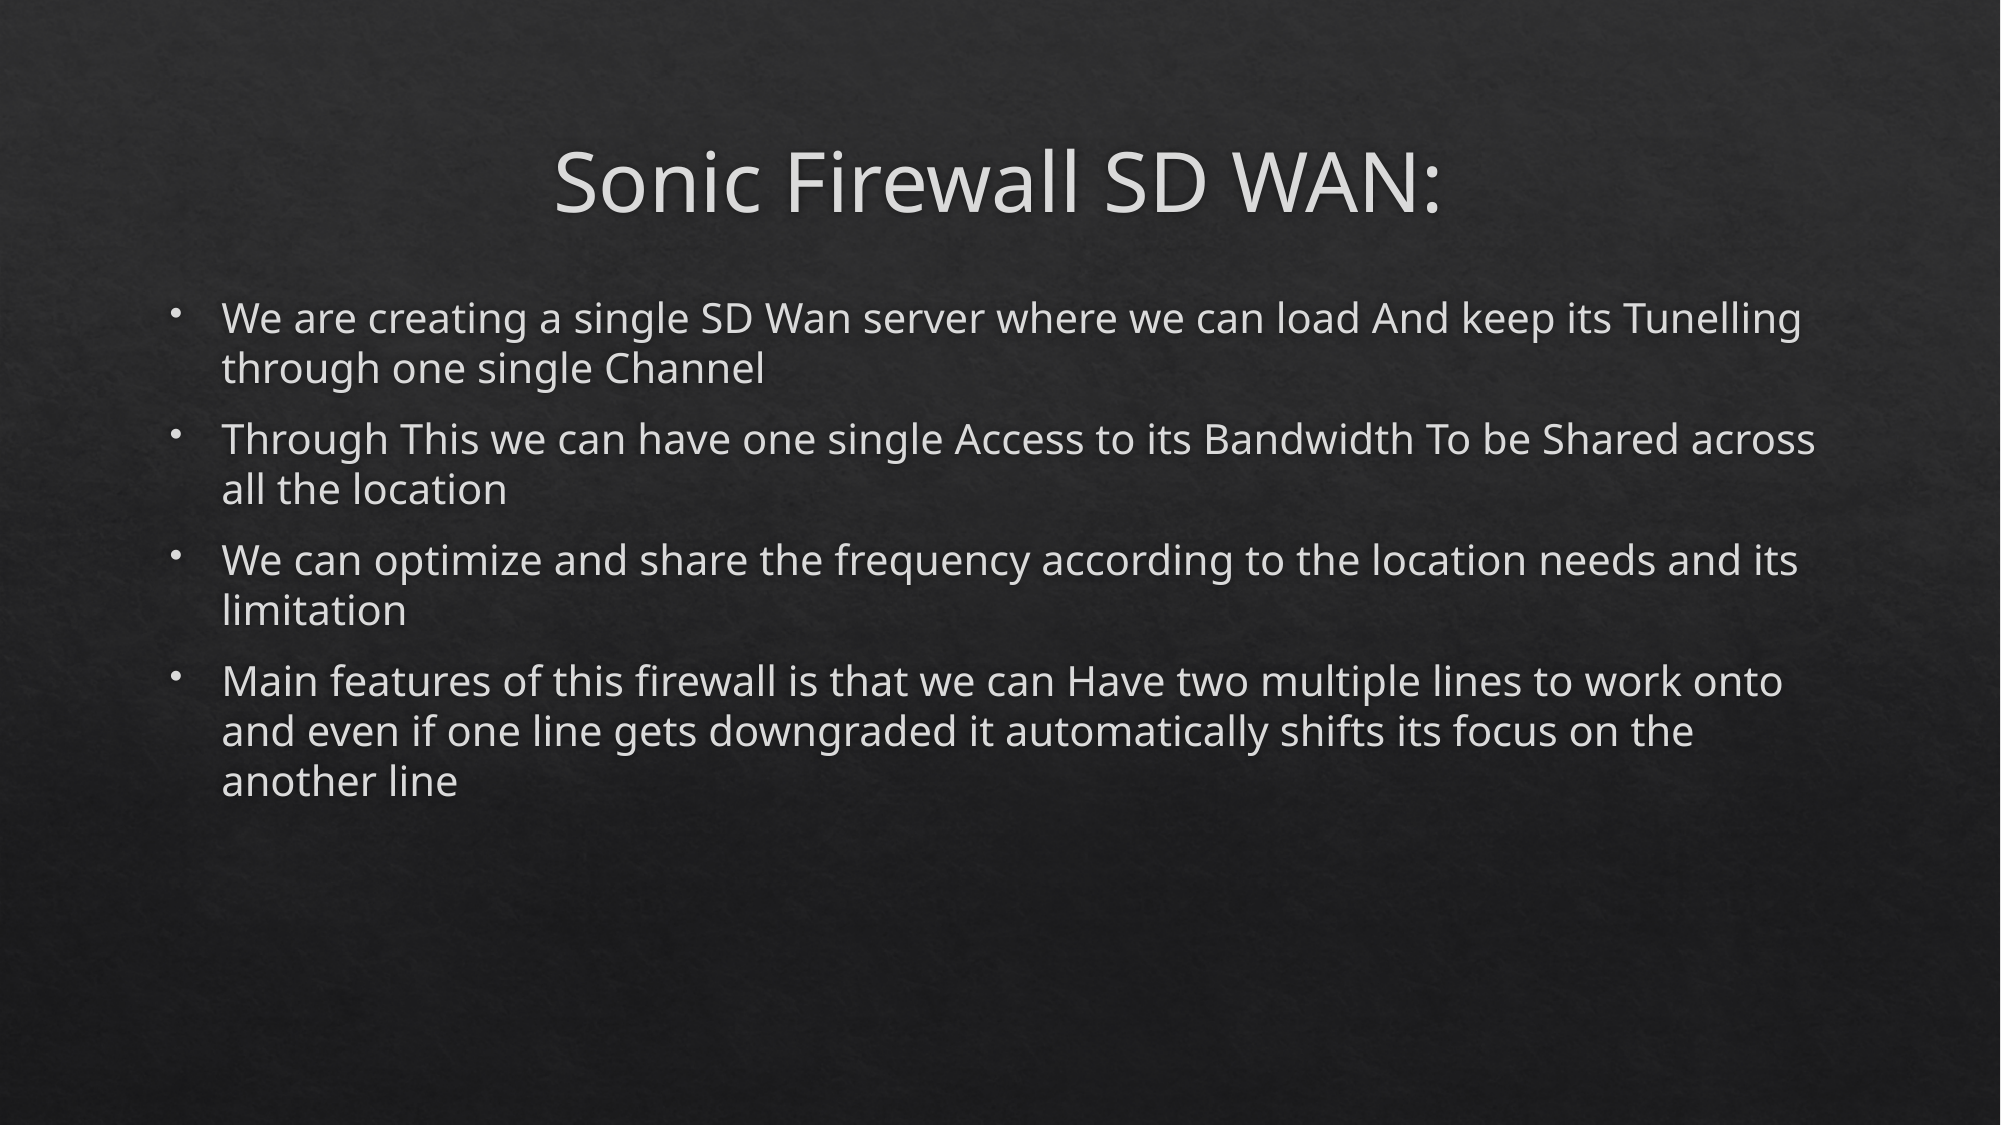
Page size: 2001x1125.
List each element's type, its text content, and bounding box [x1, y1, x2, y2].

list We are creating a single SD Wan server where we can load And keep its Tunelling through one single Channel Through This we can have one single Access to its Bandwidth To be Shared across all the location We can optimize and share the frequency according to the location needs and its limitation Main features of this firewall is that we can Have two multiple lines to work onto and even if one line gets downgraded it automatically shifts its focus on the another line [149, 284, 1849, 950]
title Sonic Firewall SD WAN: [149, 99, 1849, 260]
